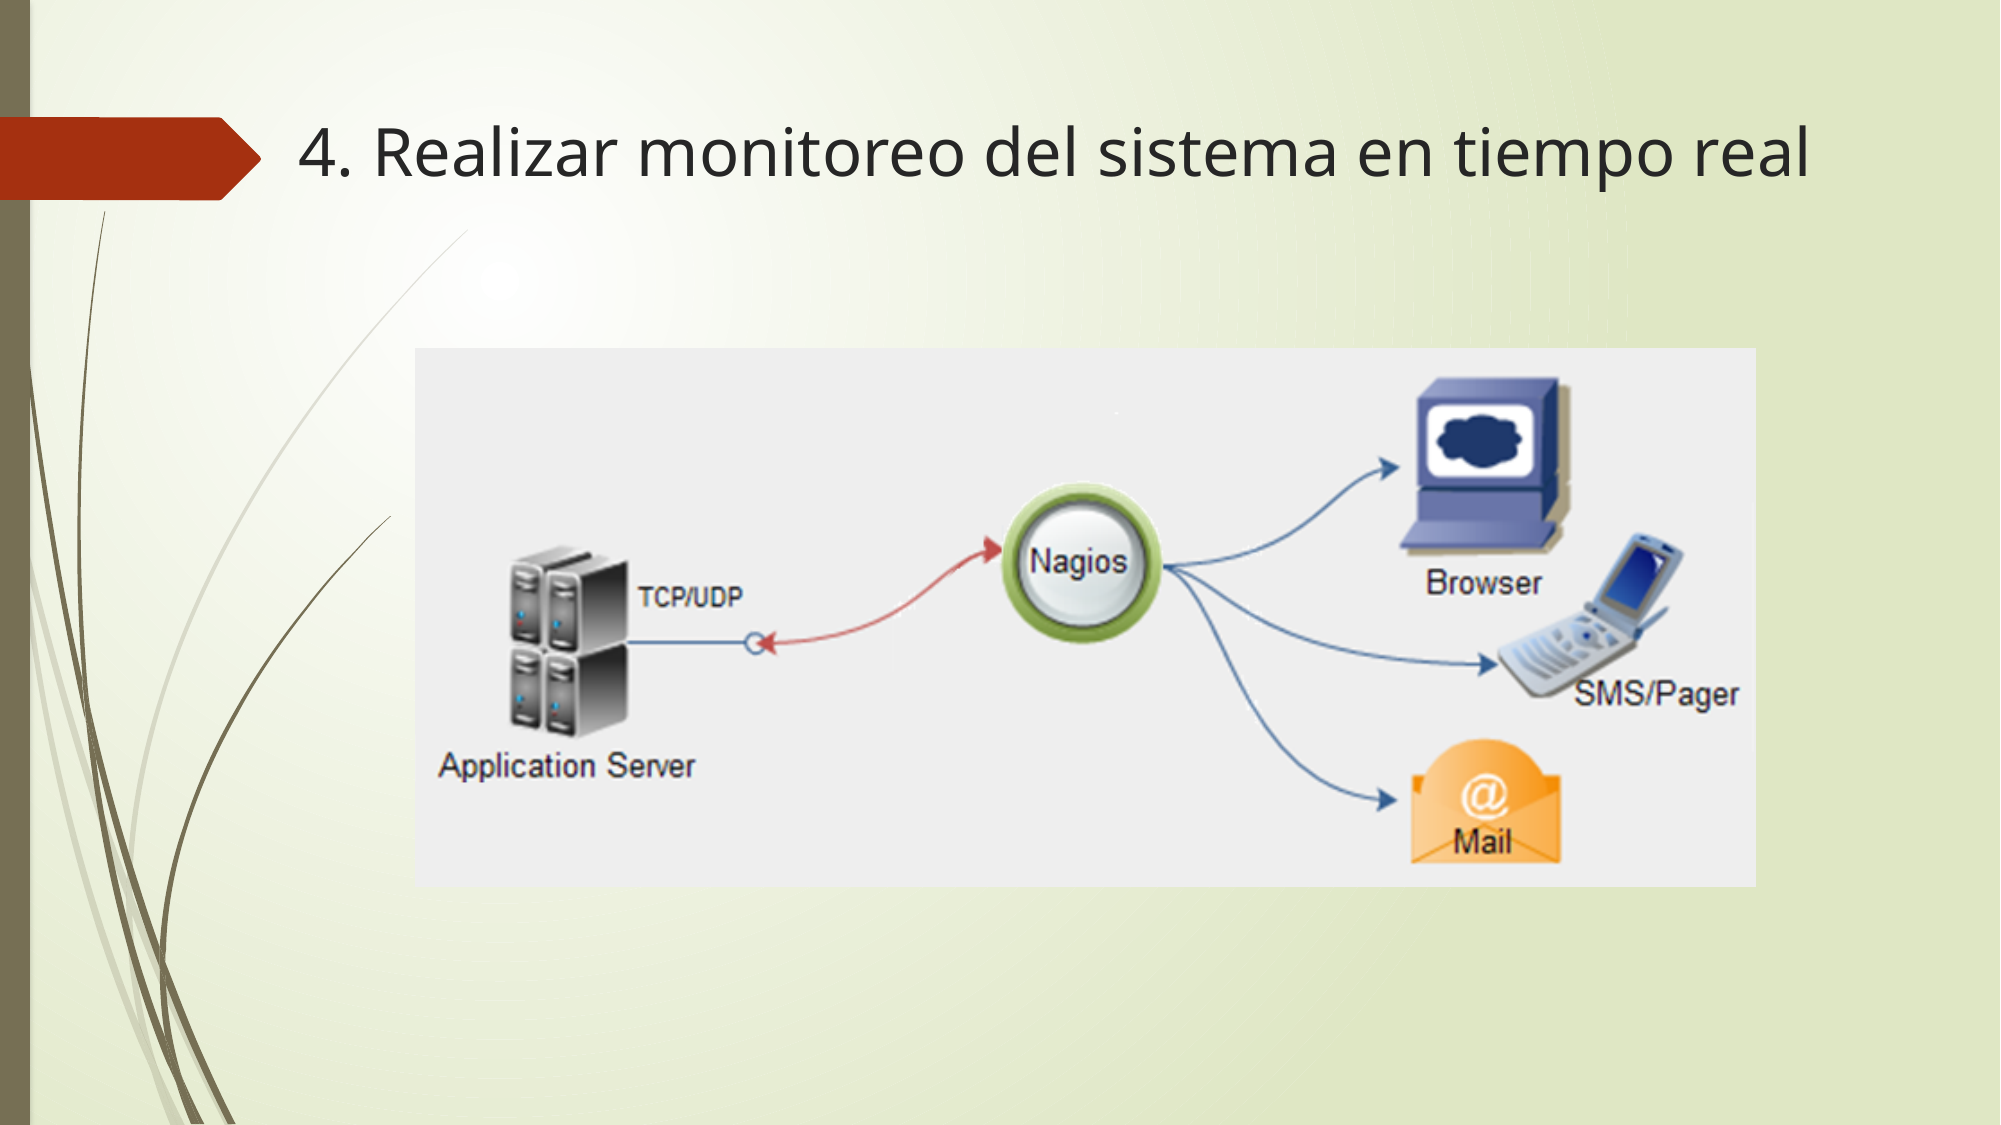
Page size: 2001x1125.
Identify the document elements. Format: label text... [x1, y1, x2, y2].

picture [414, 348, 1757, 888]
title 4. Realizar monitoreo del sistema en tiempo real [283, 102, 1888, 210]
